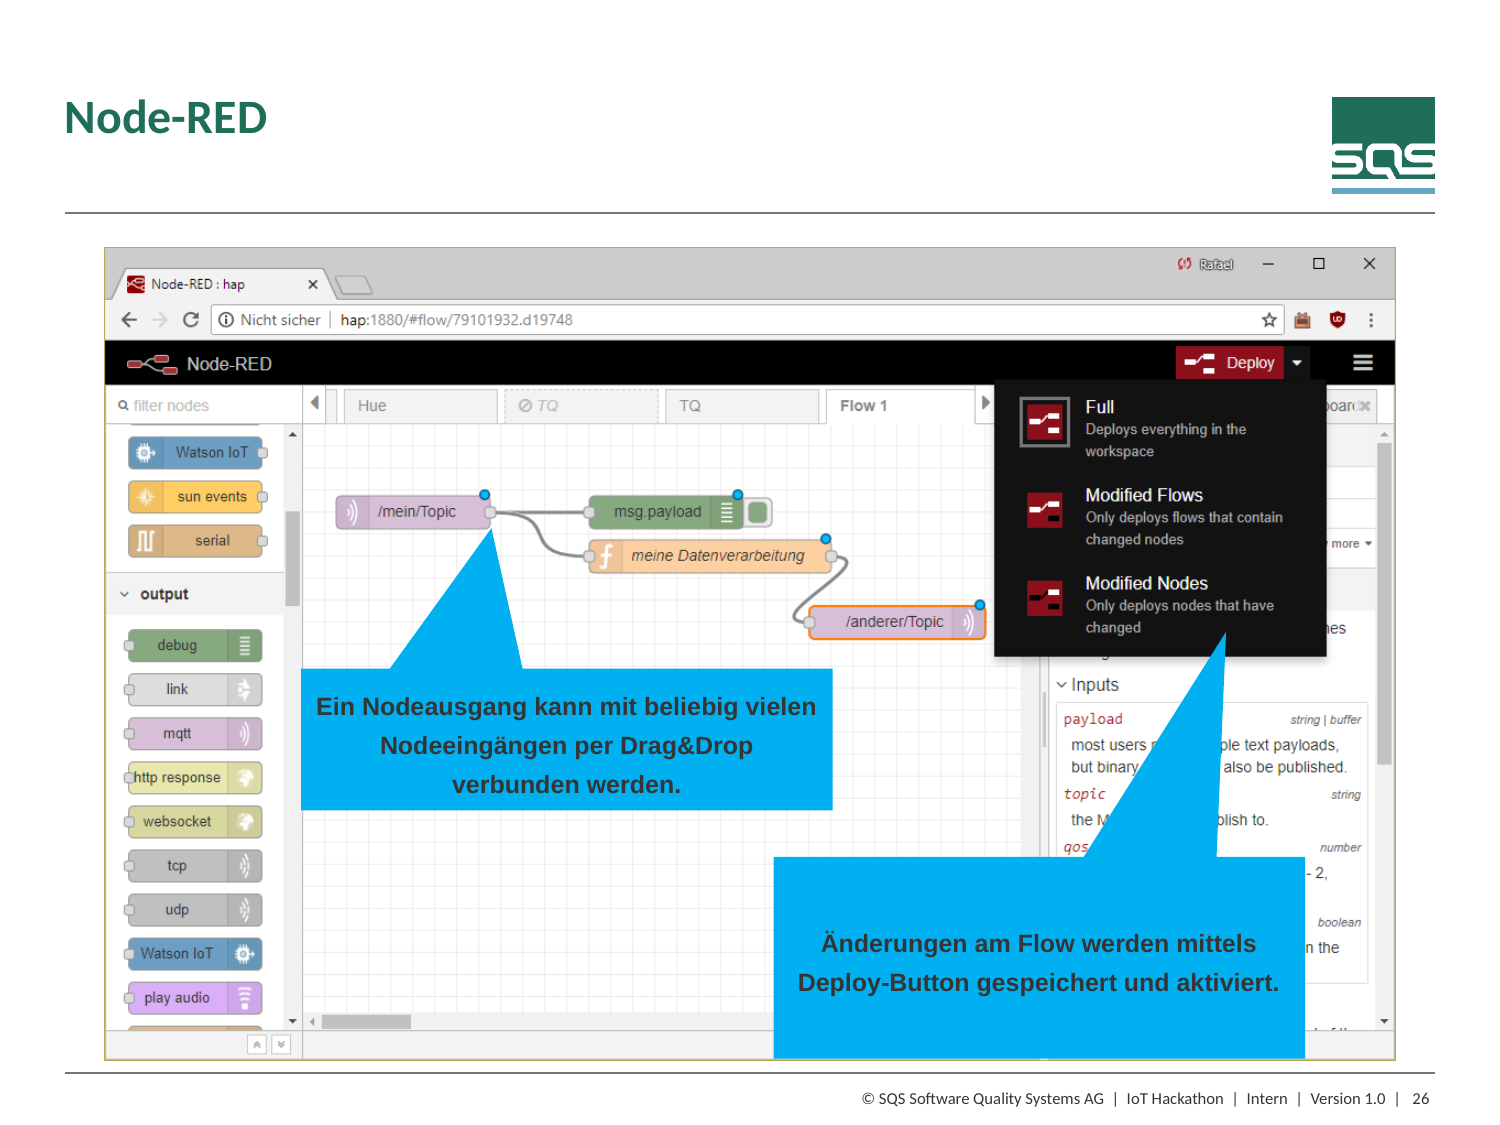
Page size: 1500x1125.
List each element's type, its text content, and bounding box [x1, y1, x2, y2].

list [104, 247, 1396, 1061]
footer © SQS Software Quality Systems AG | IoT Hackathon | Intern | Version 1.0 | [64, 1089, 1406, 1112]
slide_number 26 [1406, 1089, 1436, 1111]
title Node-RED [64, 90, 1317, 209]
picture [1332, 97, 1435, 194]
